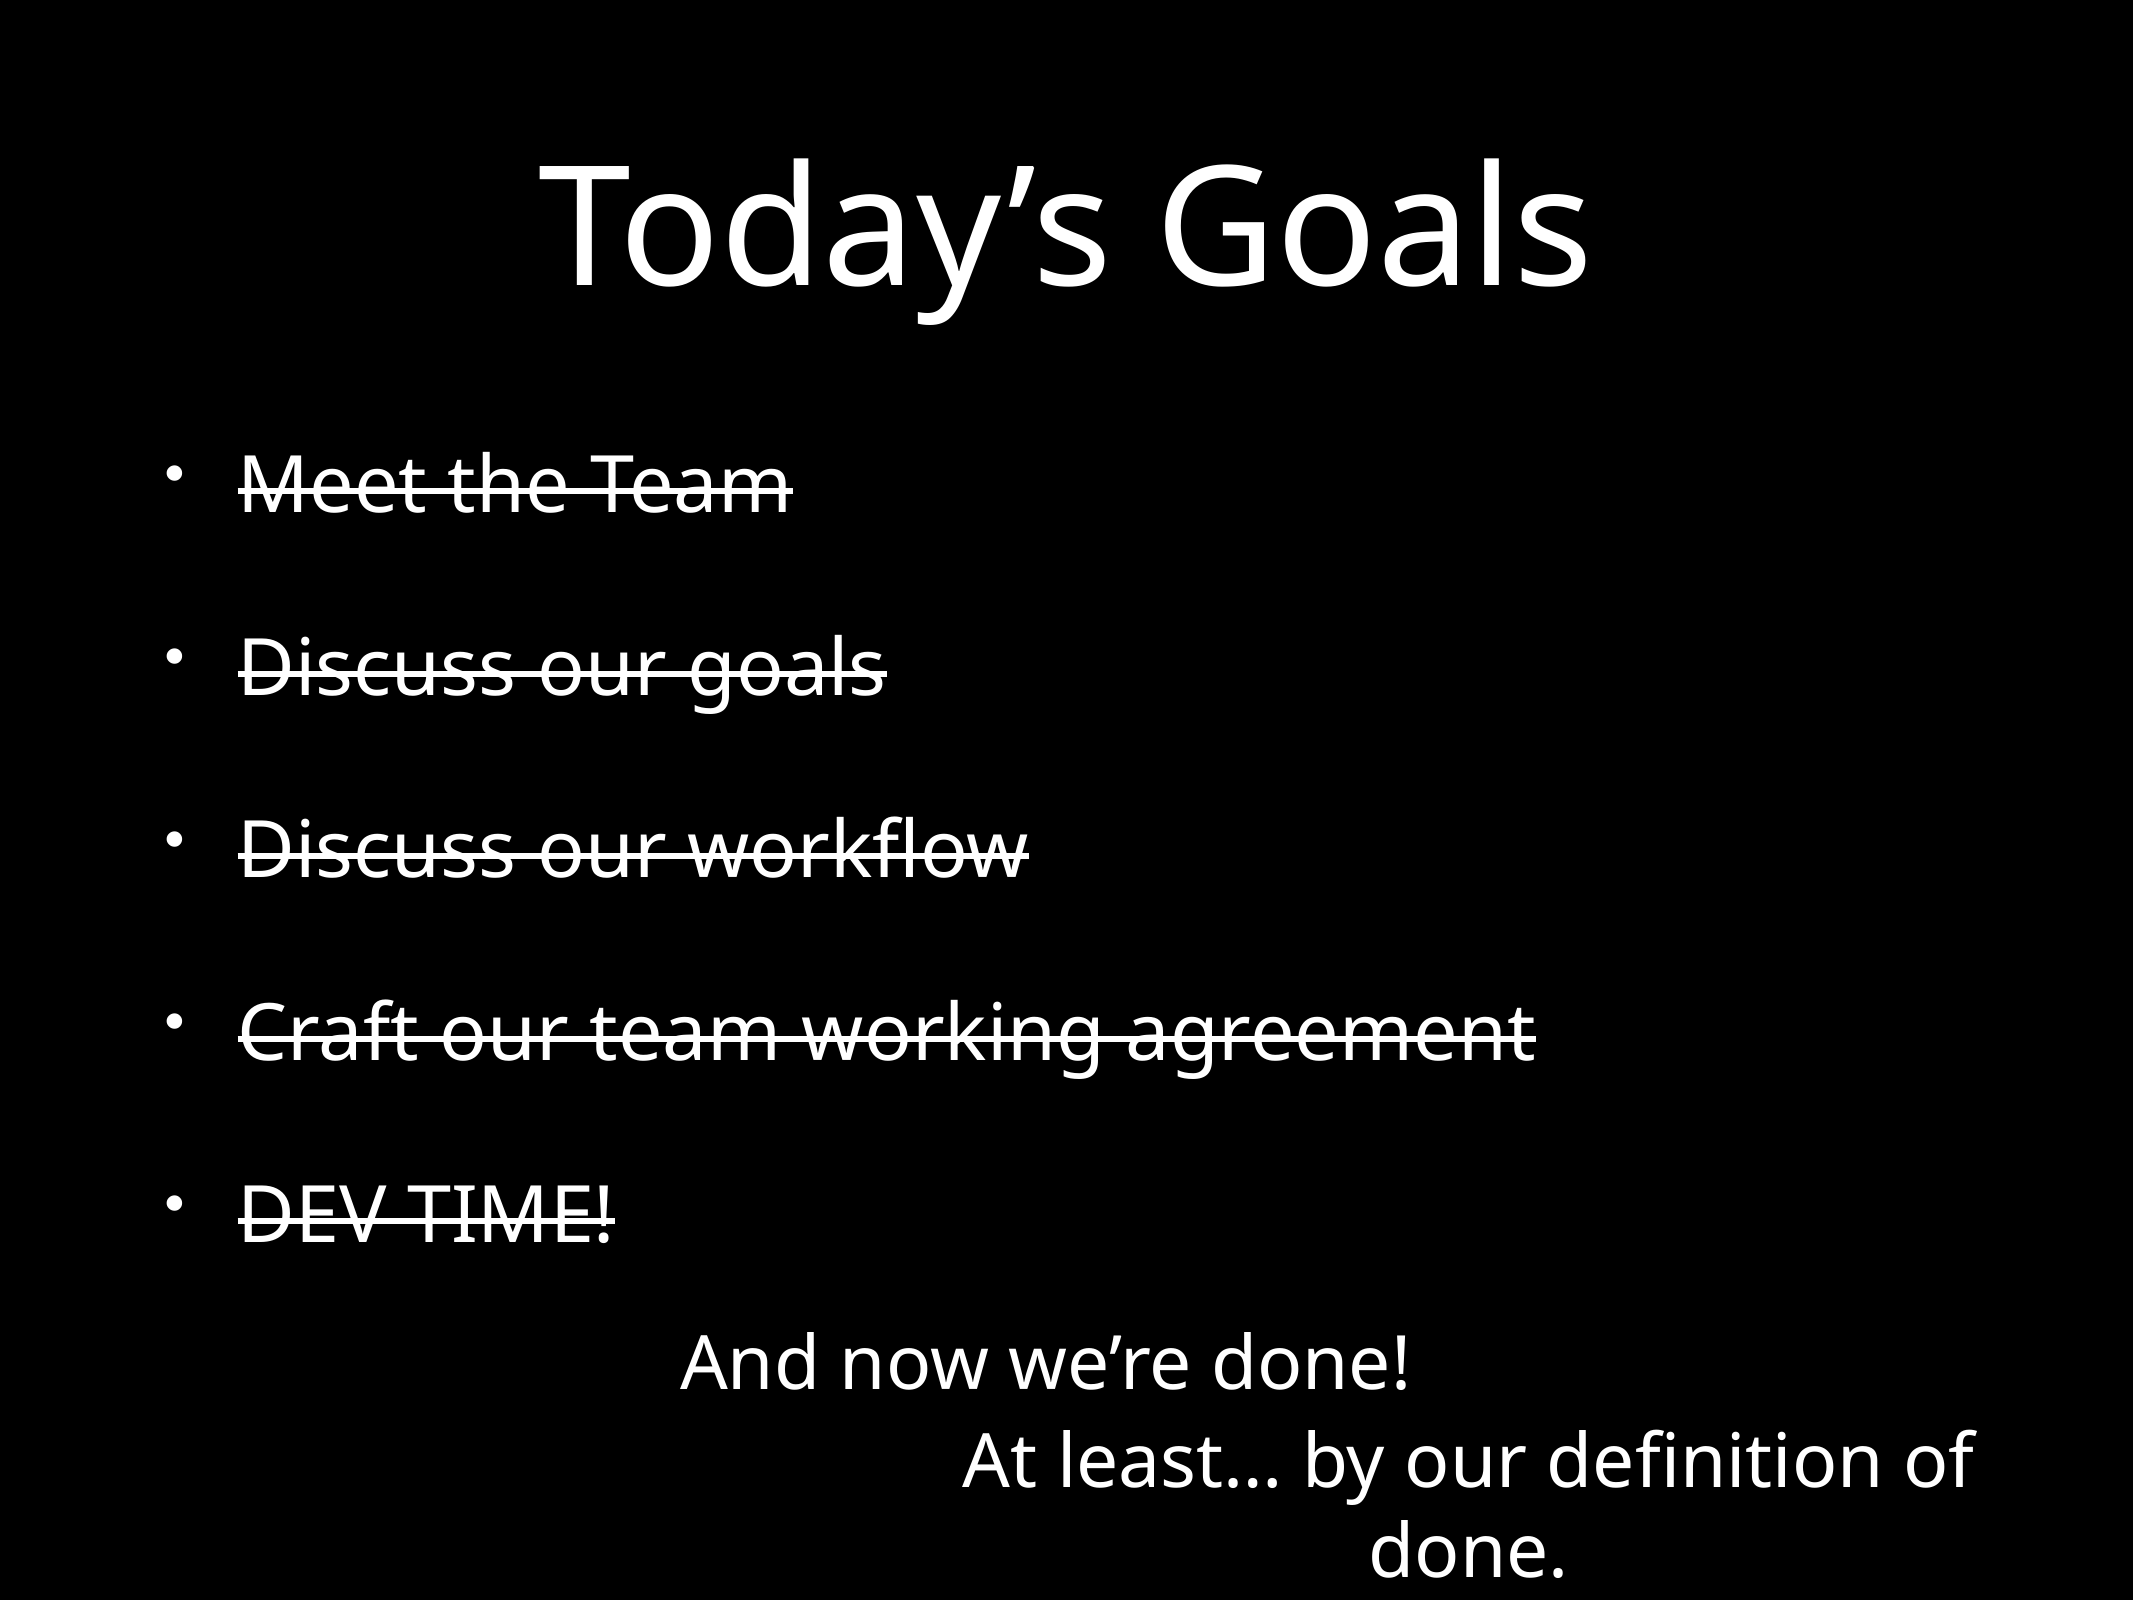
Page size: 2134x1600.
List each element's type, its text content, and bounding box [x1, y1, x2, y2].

text_box At least… by our definition of done. [856, 1403, 2081, 1600]
text_box And now we’re done! [642, 1305, 1469, 1413]
list Meet the Team Discuss our goals Discuss our workflow Craft our team working agreement DEV TIME! [155, 424, 1978, 1277]
title Today’s Goals [155, 41, 1978, 397]
